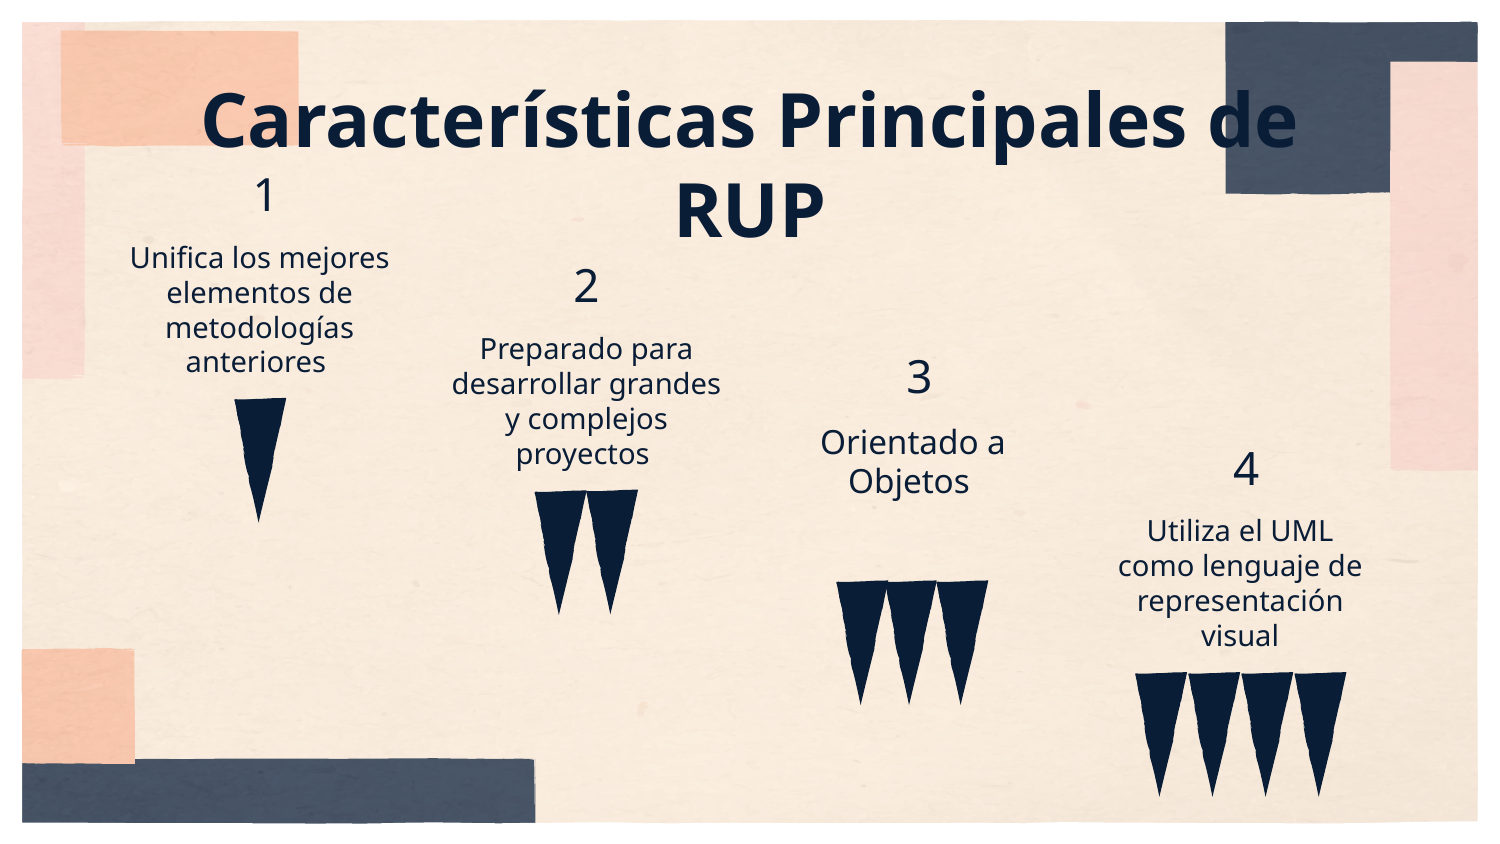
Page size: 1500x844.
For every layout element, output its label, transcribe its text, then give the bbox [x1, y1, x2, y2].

title 3 [763, 332, 1064, 393]
subtitle Unifica los mejores elementos de metodologías anteriores [109, 223, 410, 385]
subtitle Preparado para desarrollar grandes y complejos proyectos [436, 315, 737, 476]
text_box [533, 489, 639, 616]
subtitle Utiliza el UML como lenguaje de representación visual [1090, 497, 1391, 658]
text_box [1133, 671, 1347, 798]
title 4 [1090, 424, 1391, 484]
title Características Principales de RUP [116, 57, 1383, 178]
subtitle Orientado a Objetos [763, 405, 1064, 566]
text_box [232, 397, 287, 523]
title 2 [436, 241, 737, 302]
title 1 [109, 150, 410, 211]
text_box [834, 580, 989, 706]
